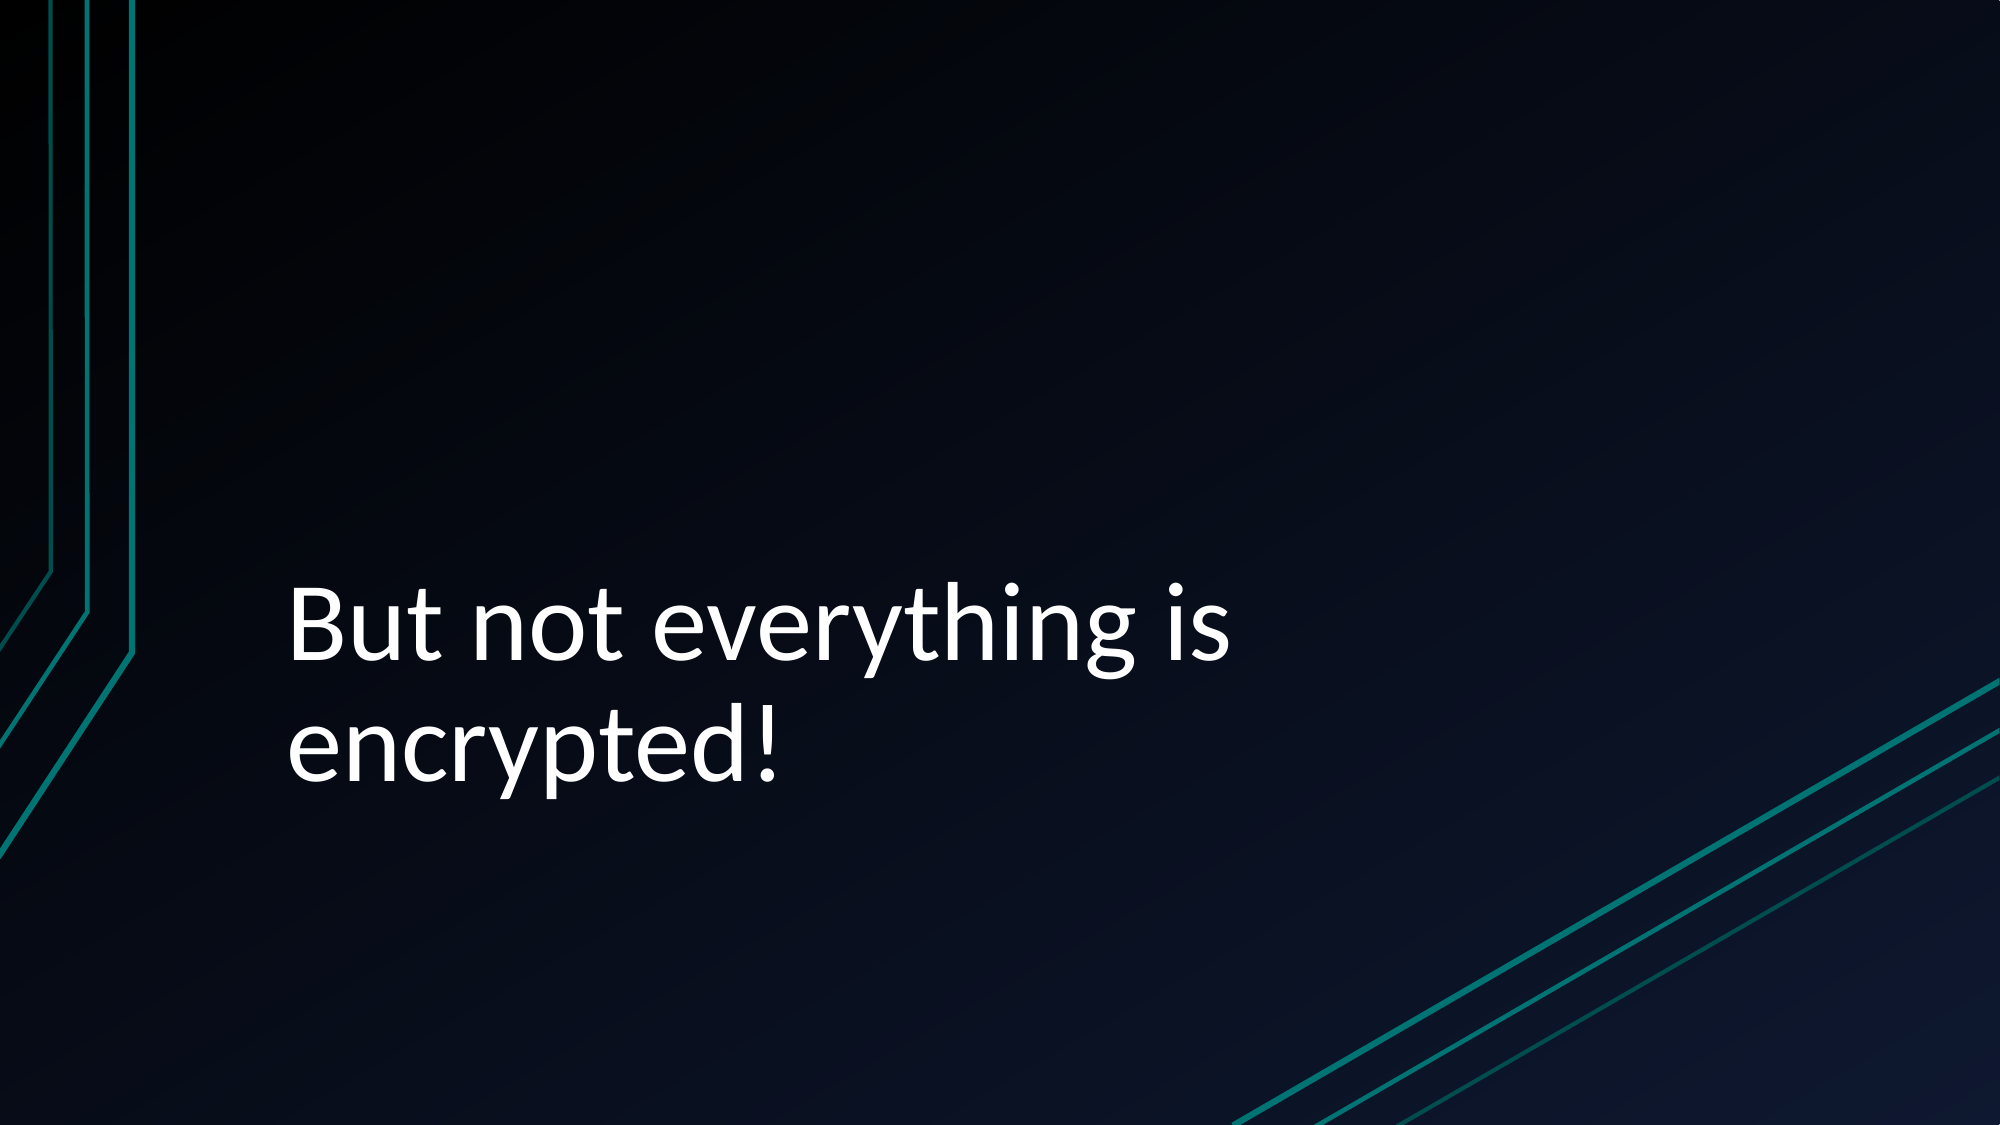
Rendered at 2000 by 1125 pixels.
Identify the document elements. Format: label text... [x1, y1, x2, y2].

title But not everything is encrypted! [266, 362, 1733, 816]
